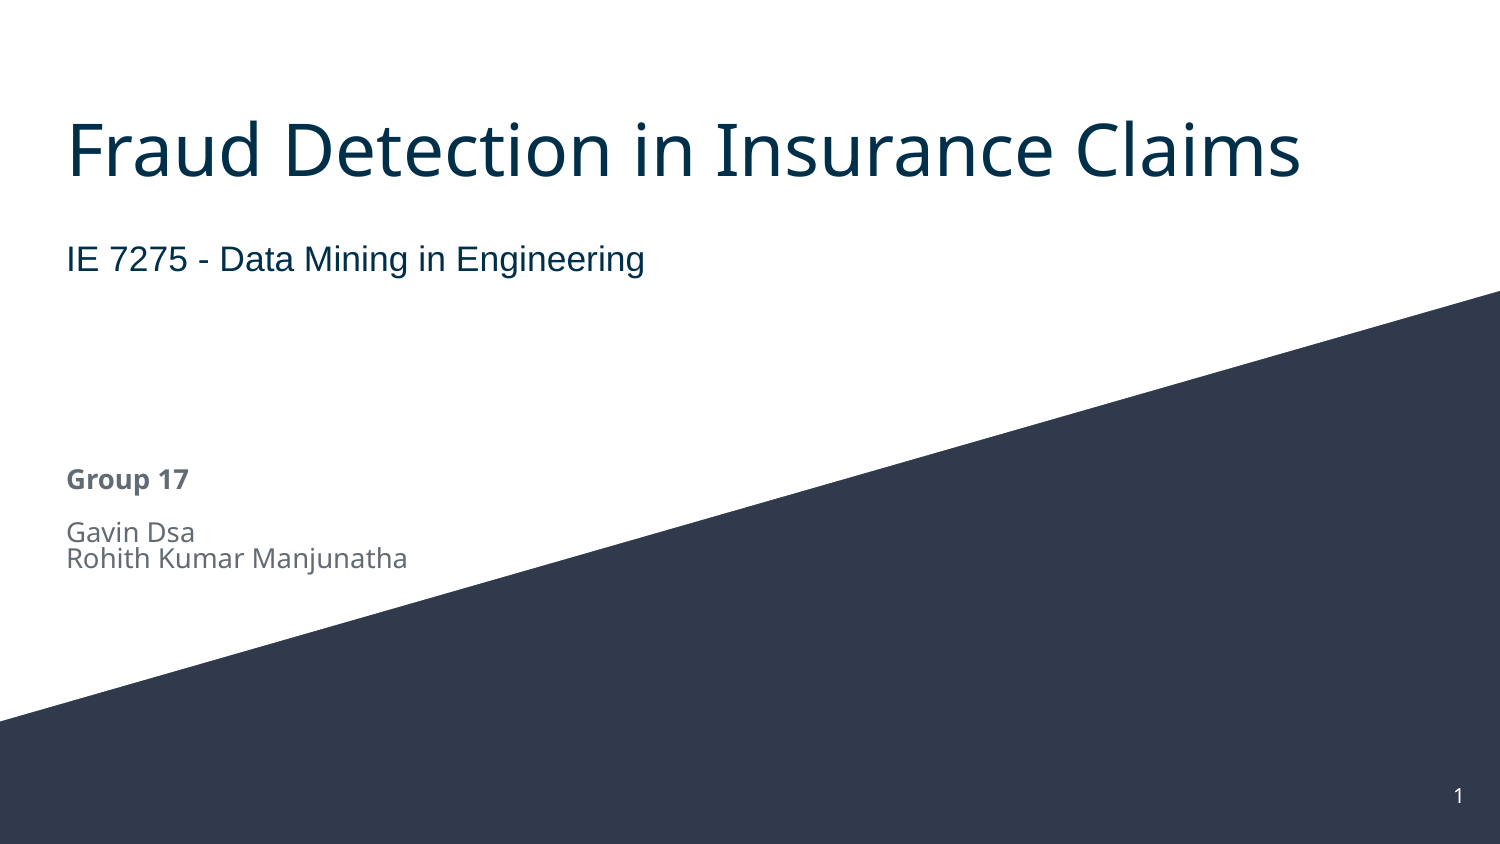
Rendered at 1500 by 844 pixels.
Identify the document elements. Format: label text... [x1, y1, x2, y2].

subtitle Group 17 Gavin Dsa Rohith Kumar Manjunatha [51, 453, 748, 575]
title Fraud Detection in Insurance Claims IE 7275 - Data Mining in Engineering [51, 88, 1449, 299]
slide_number ‹#› [1389, 764, 1480, 830]
